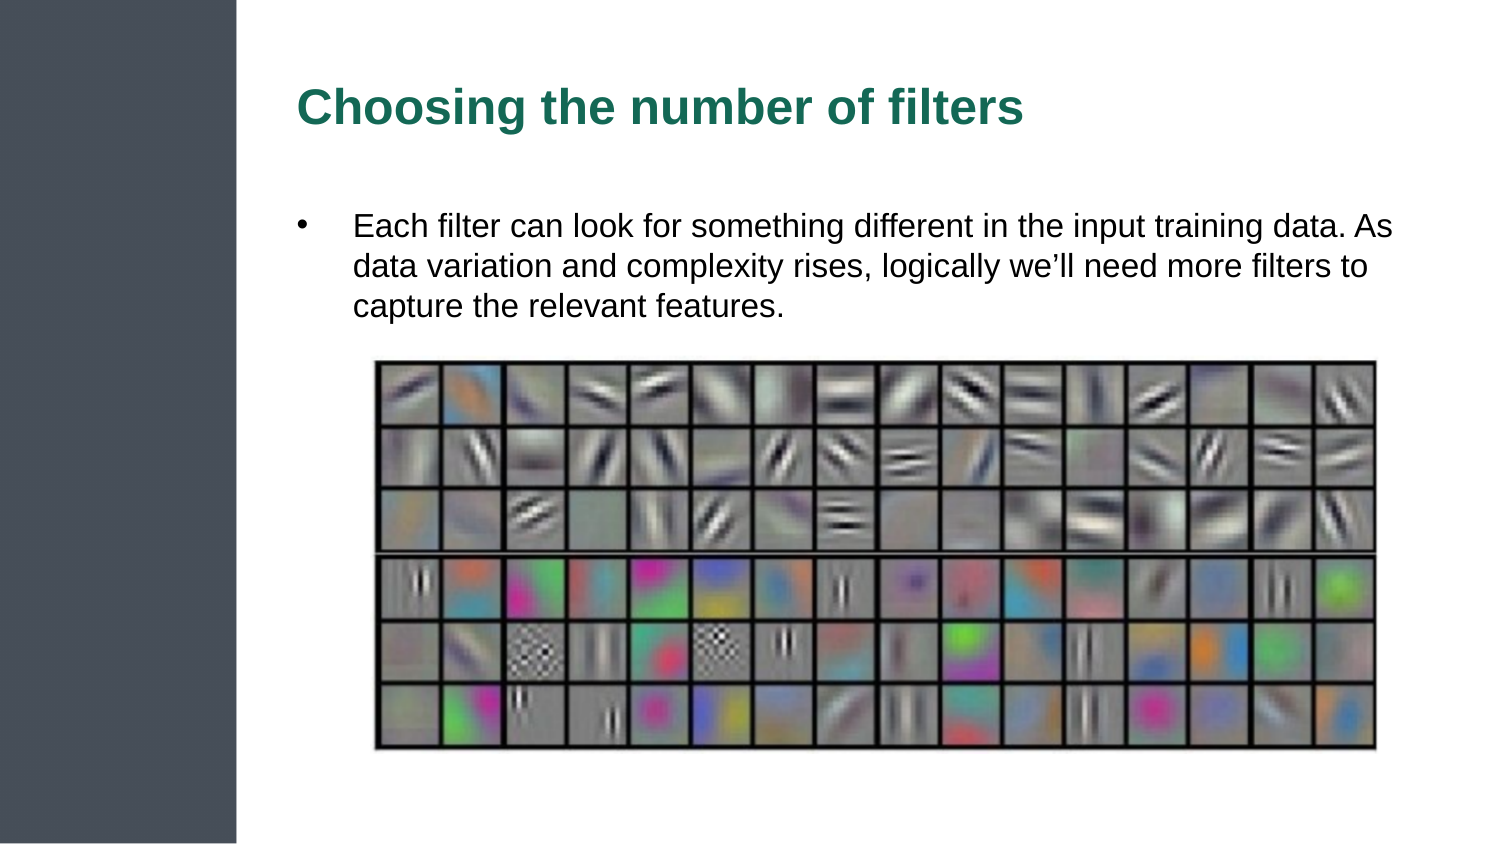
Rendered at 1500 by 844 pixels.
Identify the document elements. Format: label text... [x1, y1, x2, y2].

title Choosing the number of filters [281, 33, 1425, 175]
list Each filter can look for something different in the input training data. As data variation and complexity rises, logically we’ll need more filters to capture the relevant features. [281, 196, 1425, 754]
picture [0, 0, 1500, 844]
